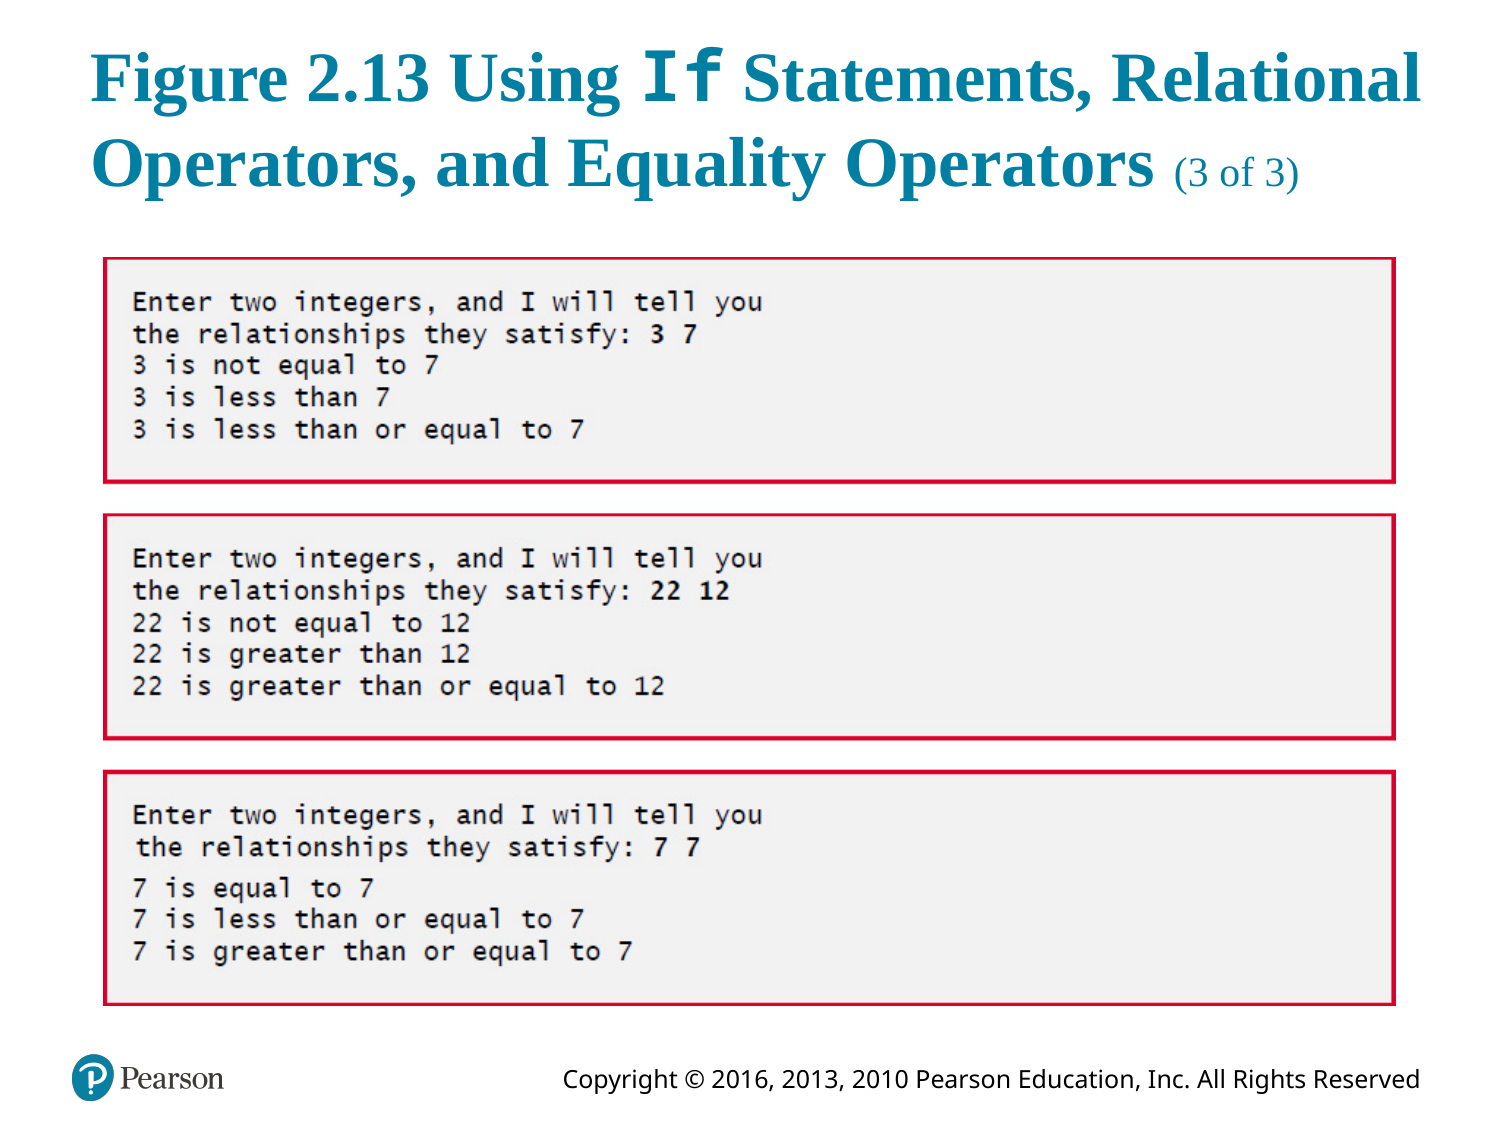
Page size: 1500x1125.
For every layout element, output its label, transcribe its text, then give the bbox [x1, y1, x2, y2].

picture [72, 1087, 83, 1101]
picture [72, 1054, 88, 1070]
picture [98, 1054, 224, 1101]
title Figure 2.13 Using If Statements, Relational Operators, and Equality Operators (3 of 3) [75, 35, 1445, 216]
picture [103, 257, 1397, 1006]
picture [80, 1063, 106, 1088]
